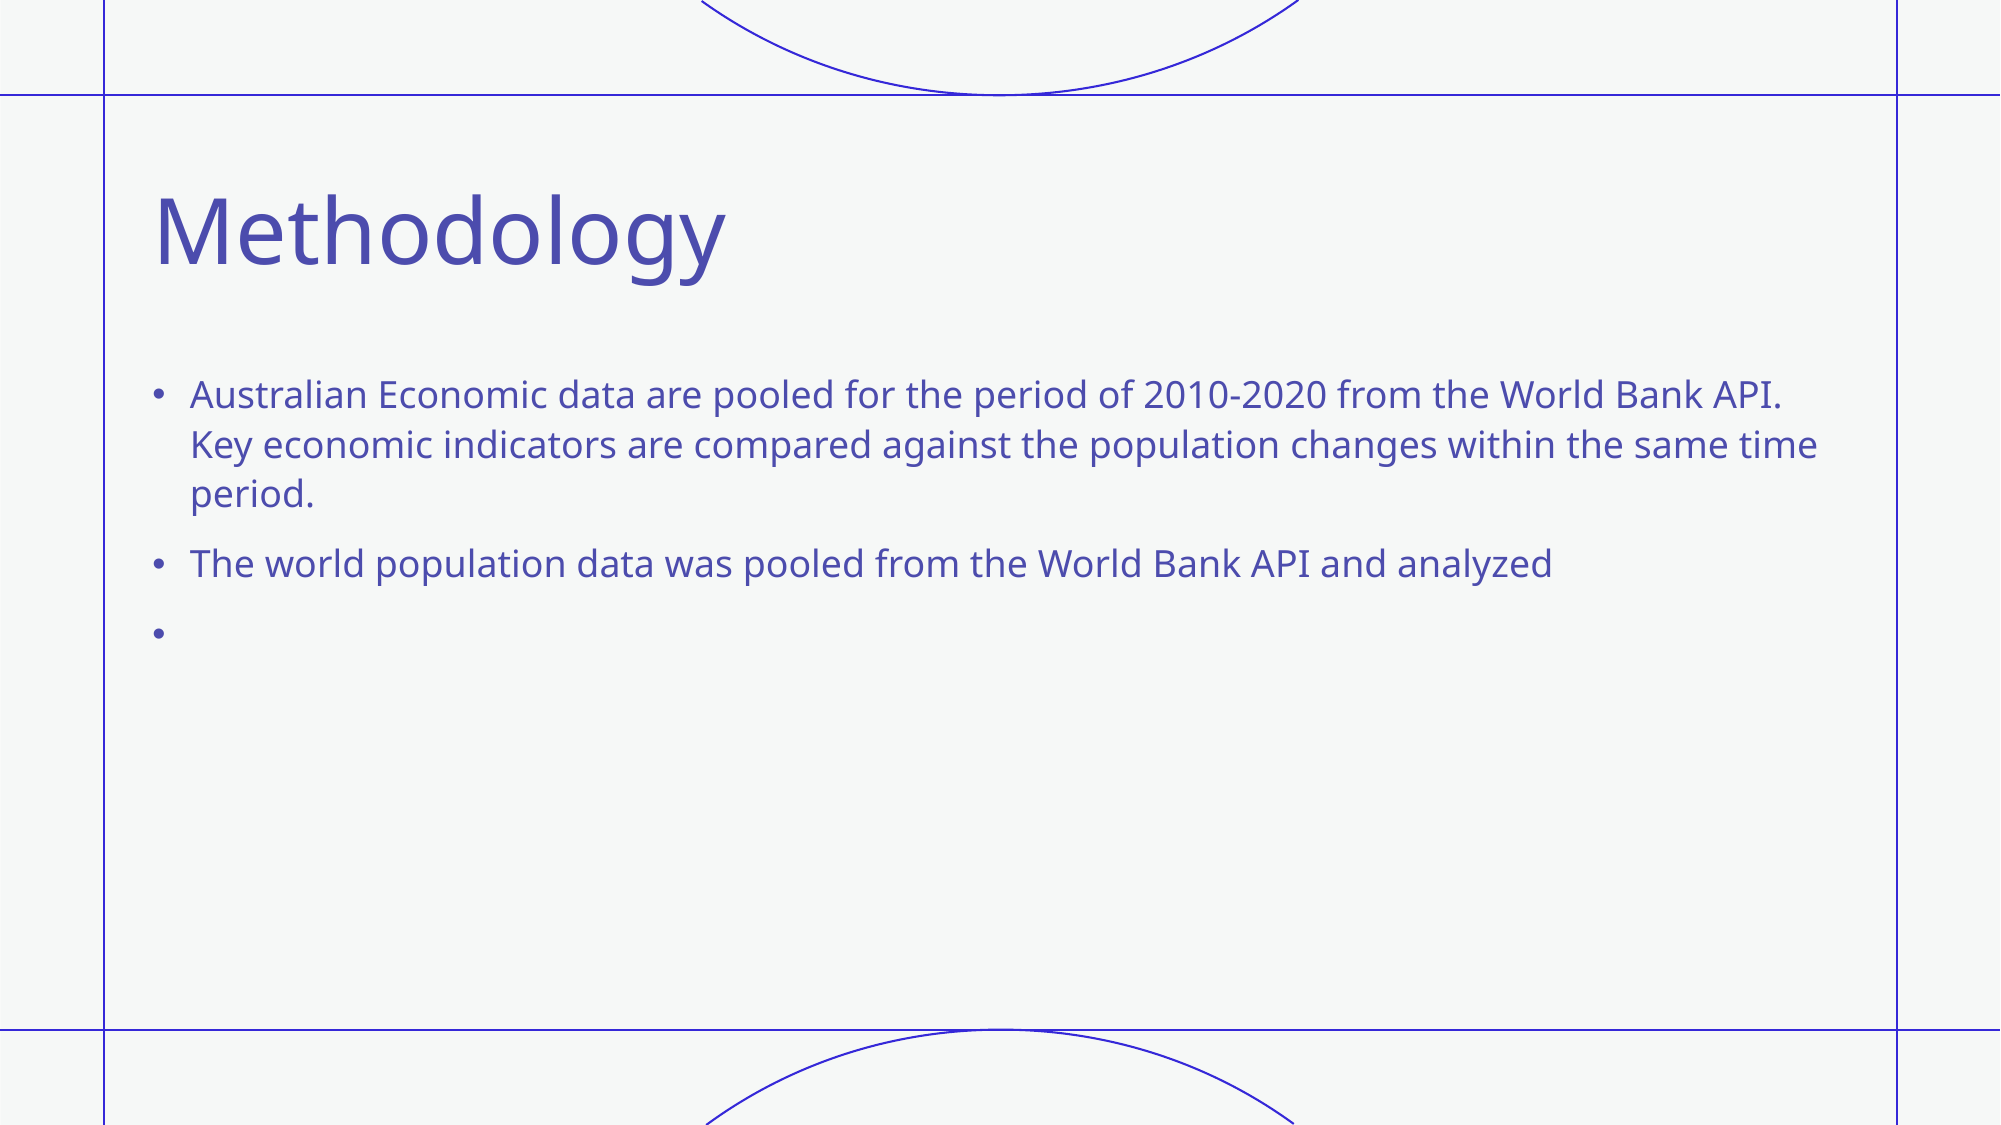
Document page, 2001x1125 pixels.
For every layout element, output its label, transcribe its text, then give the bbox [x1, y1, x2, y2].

title Methodology [137, 119, 1863, 337]
list Australian Economic data are pooled for the period of 2010-2020 from the World Bank API. Key economic indicators are compared against the population changes within the same time period. The world population data was pooled from the World Bank API and analyzed [137, 359, 1863, 987]
